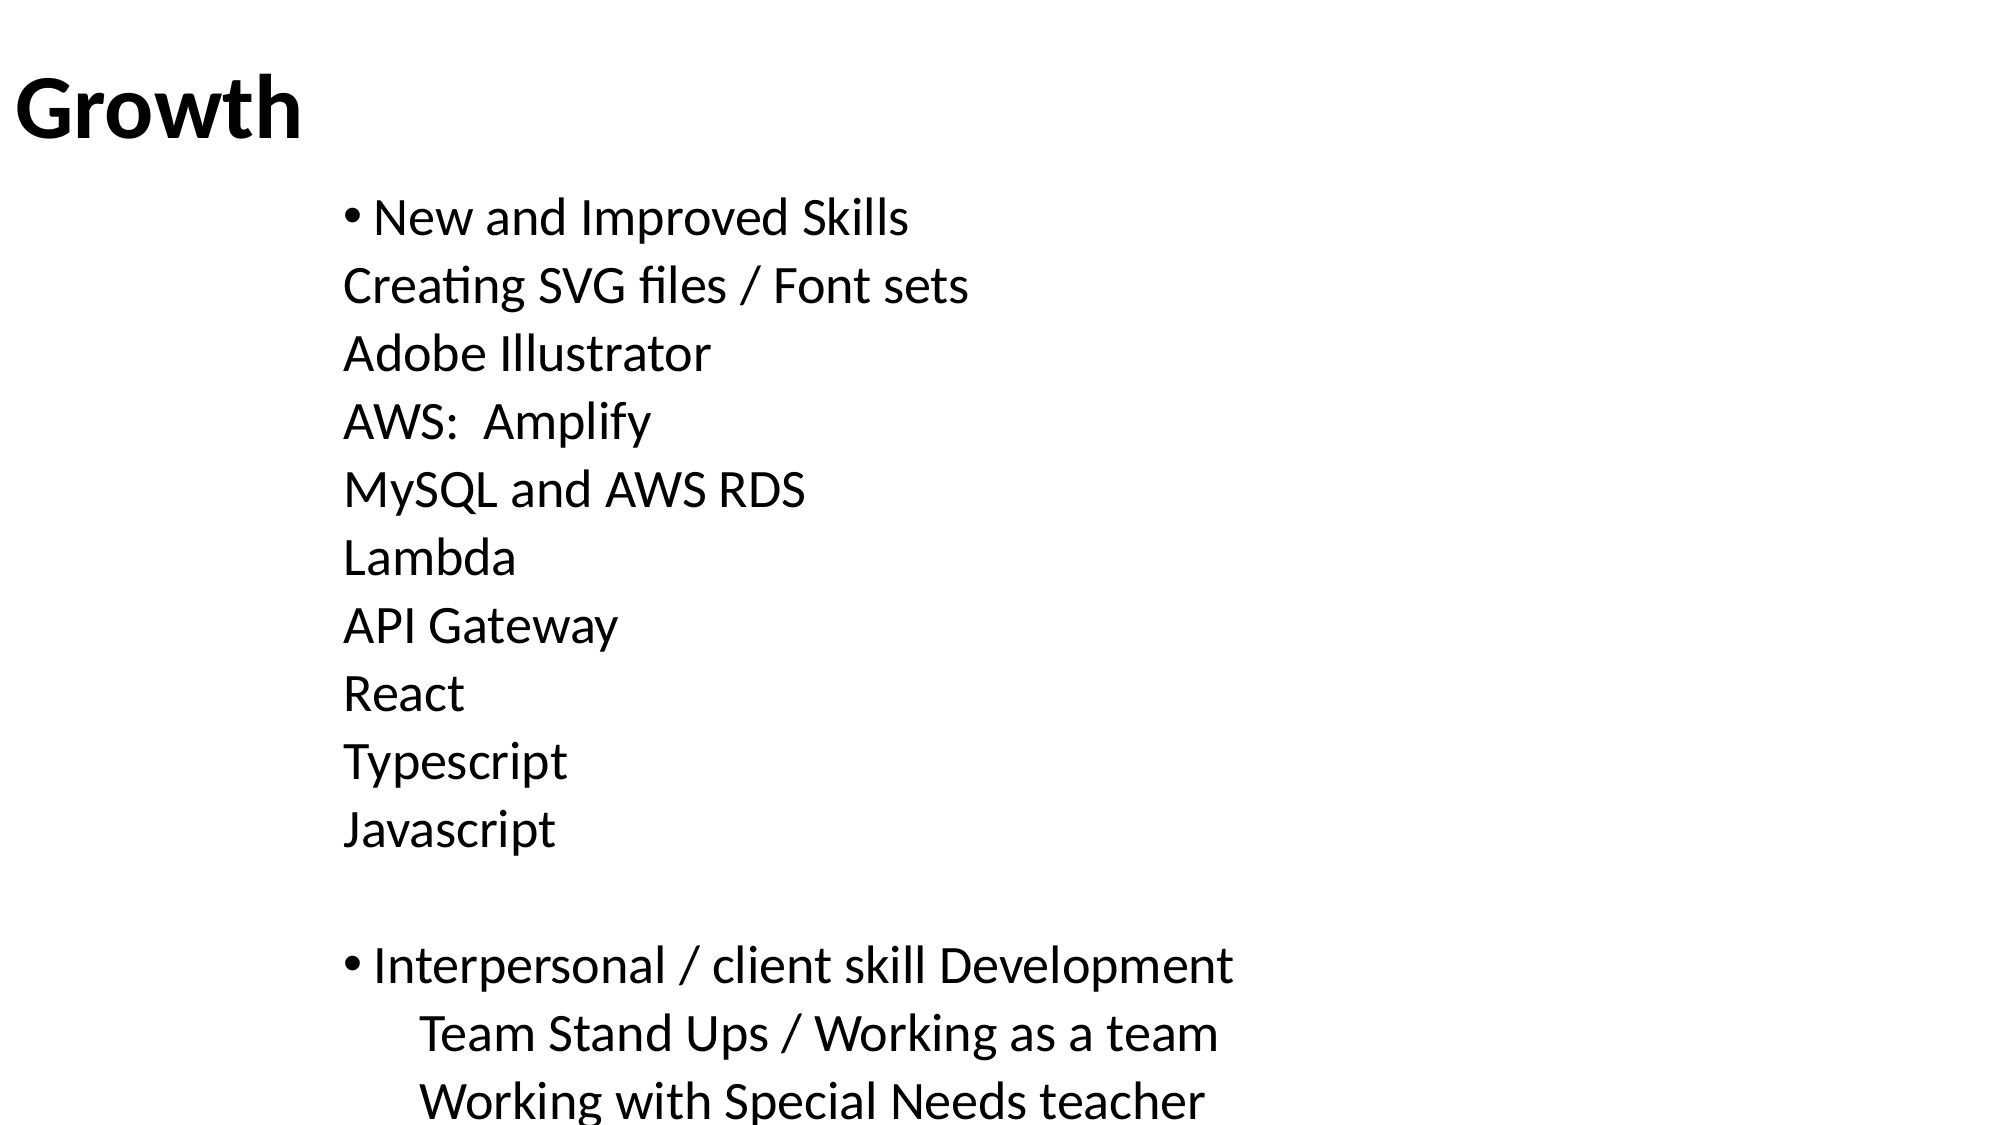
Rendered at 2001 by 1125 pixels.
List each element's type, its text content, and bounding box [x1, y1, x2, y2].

title Growth [0, 0, 1725, 218]
list New and Improved Skills Creating SVG files / Font sets Adobe Illustrator AWS: Amplify MySQL and AWS RDS Lambda API Gateway React Typescript Javascript Interpersonal / client skill Development Team Stand Ups / Working as a team Working with Special Needs teacher [322, 181, 1873, 1125]
